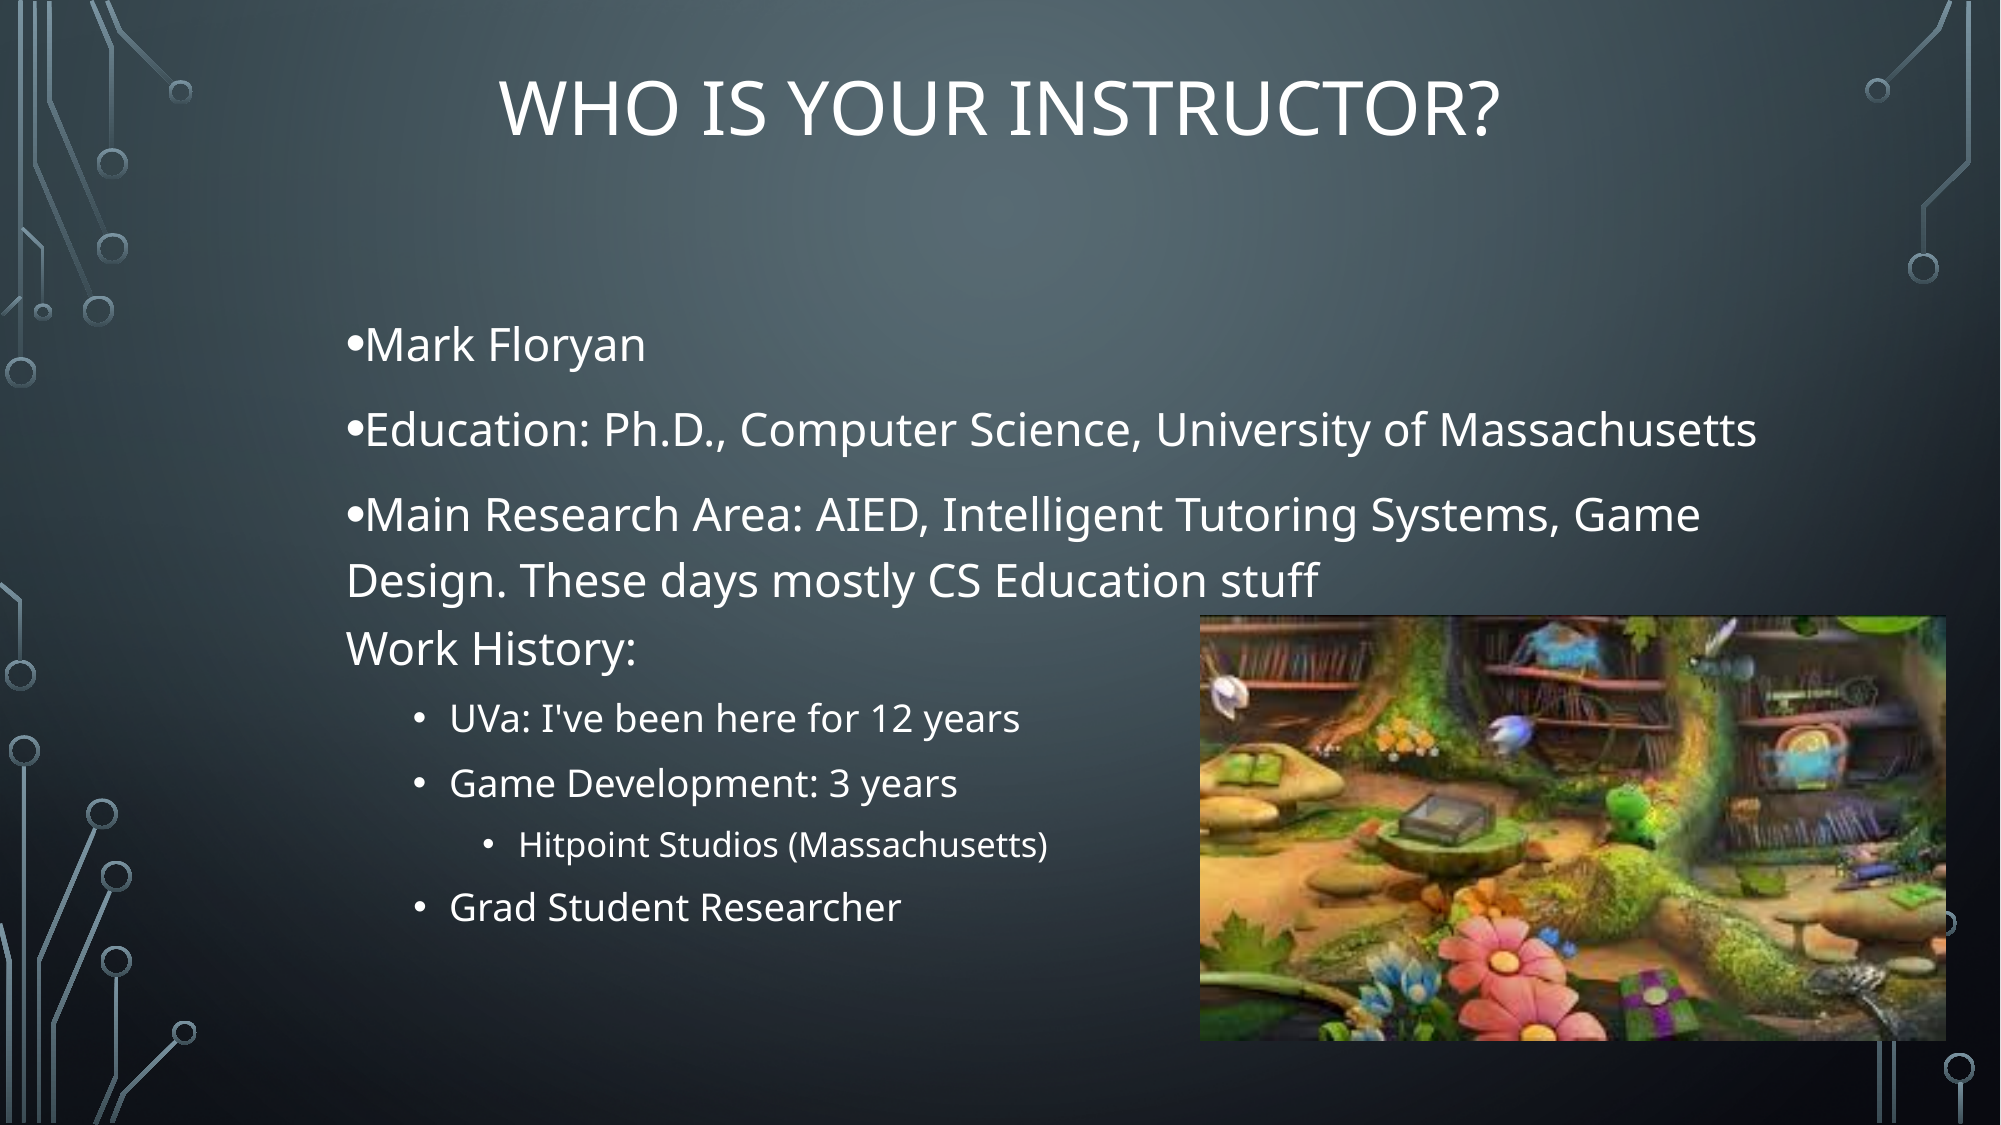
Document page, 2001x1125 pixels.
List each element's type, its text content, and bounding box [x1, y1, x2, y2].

title Who is your instructor? [0, 0, 2000, 223]
list Mark Floryan Education: Ph.D., Computer Science, University of Massachusetts Main Research Area: AIED, Intelligent Tutoring Systems, Game Design. These days mostly CS Education stuff Work History: UVa: I've been here for 12 years Game Development: 3 years Hitpoint Studios (Massachusetts) Grad Student Researcher [330, 222, 1781, 1048]
picture [1199, 615, 1946, 1041]
